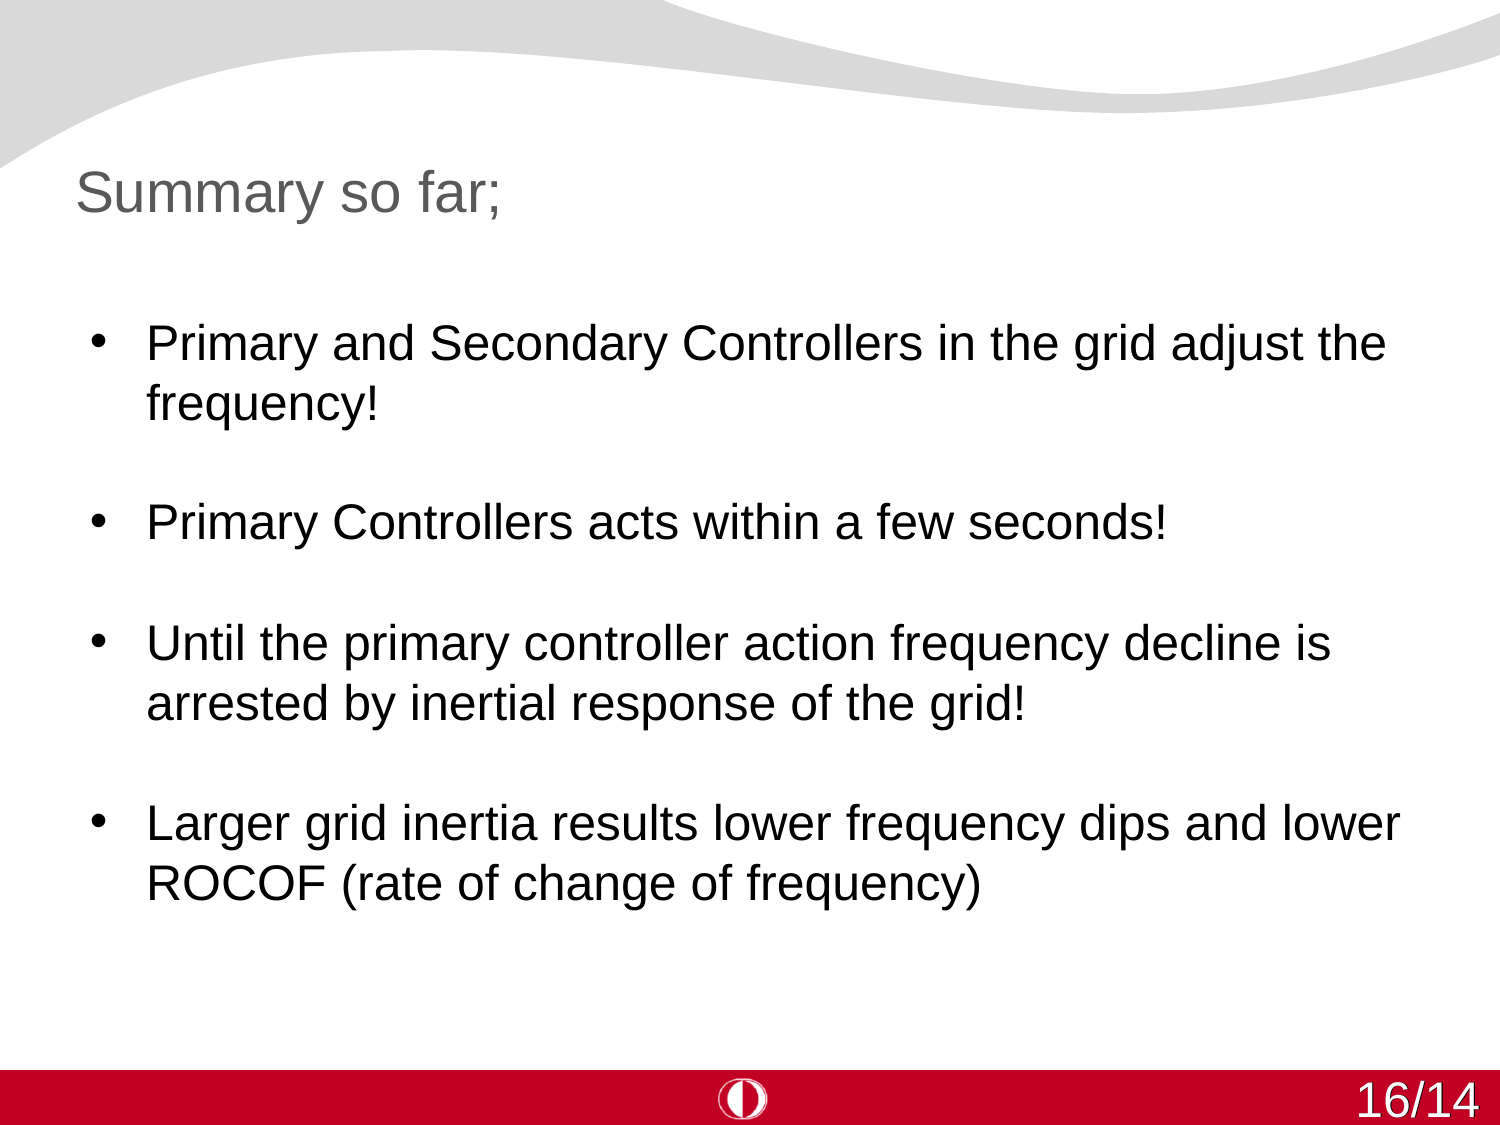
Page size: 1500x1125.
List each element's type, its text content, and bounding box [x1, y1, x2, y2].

title Summary so far; [75, 55, 1425, 224]
picture [713, 1078, 781, 1122]
text_box Primary and Secondary Controllers in the grid adjust the frequency! Primary Controllers acts within a few seconds! Until the primary controller action frequency decline is arrested by inertial response of the grid! Larger grid inertia results lower frequency dips and lower ROCOF (rate of change of frequency) [74, 302, 1425, 918]
